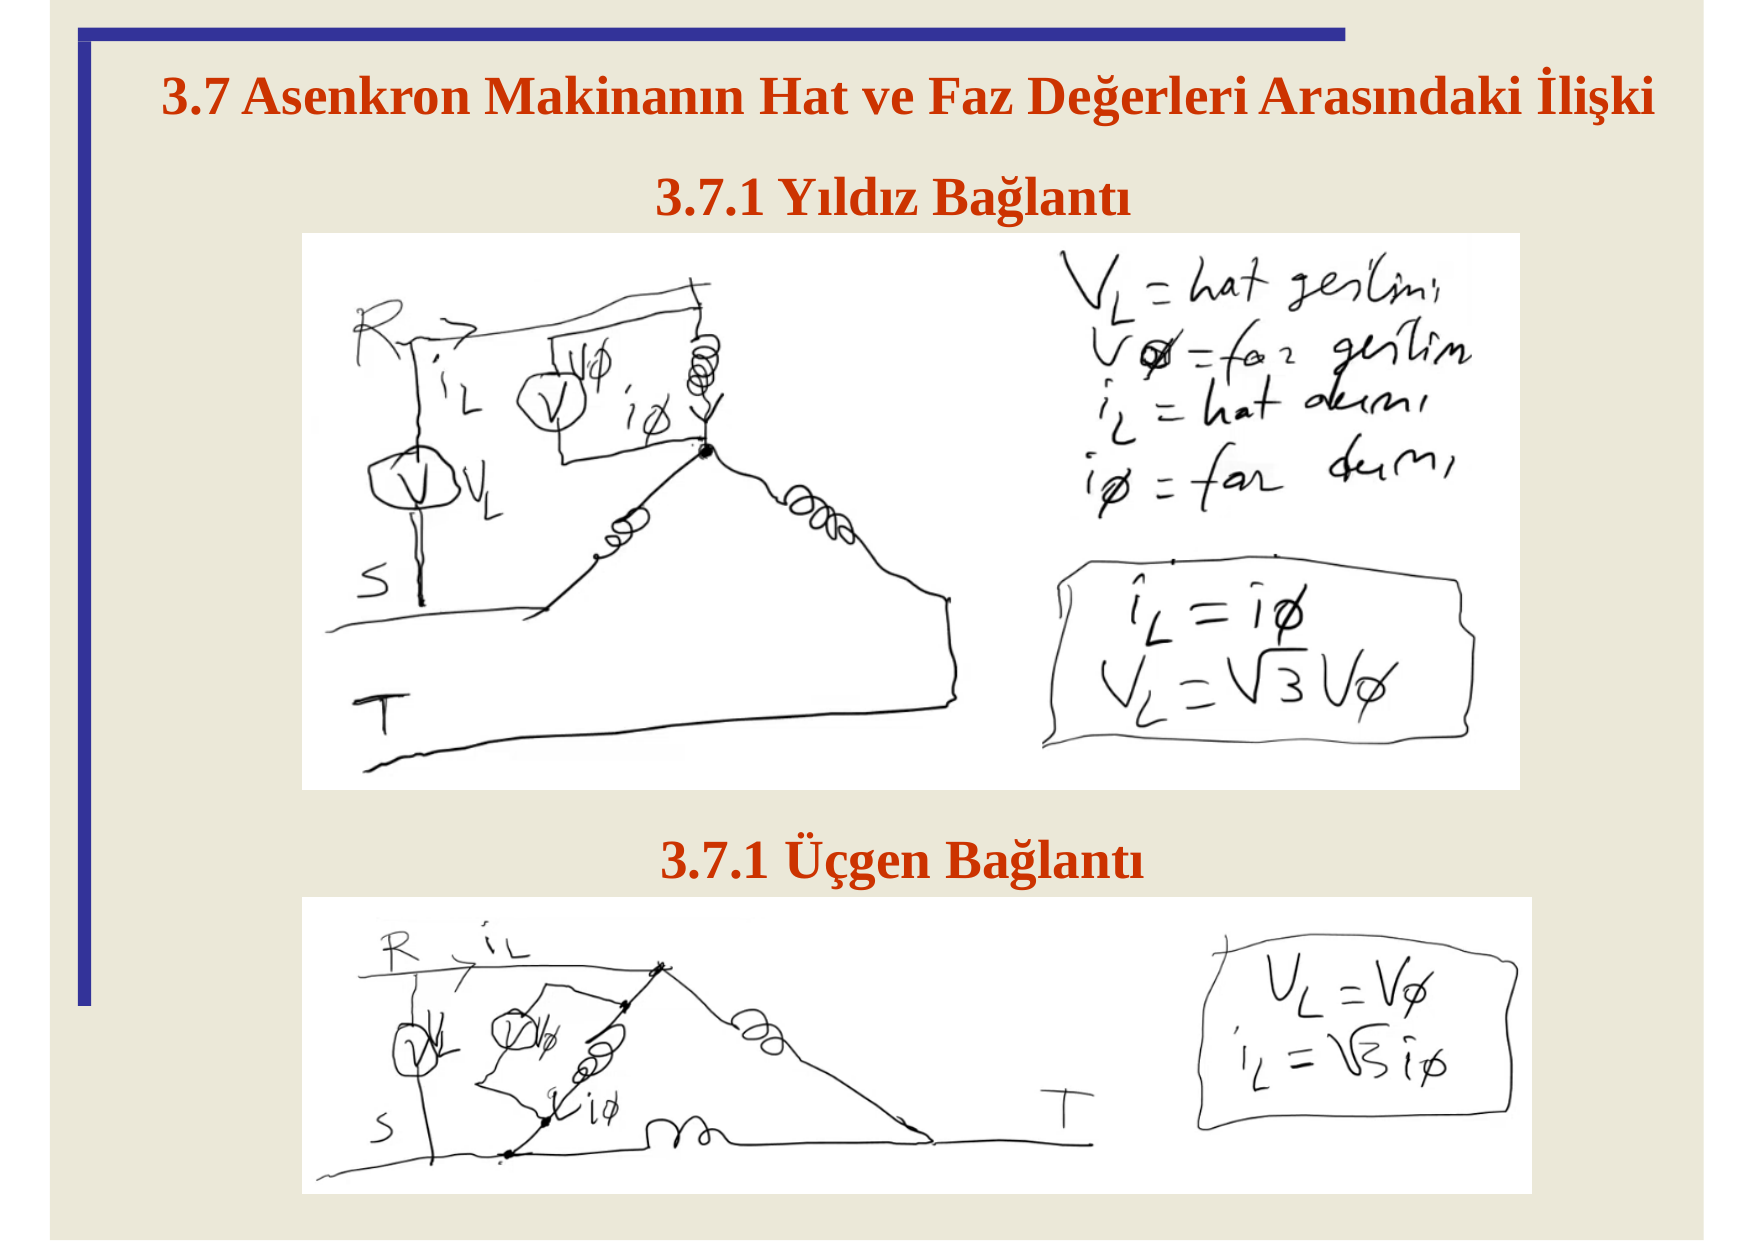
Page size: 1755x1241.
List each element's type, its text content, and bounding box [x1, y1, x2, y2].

text_box 3.7.1 Üçgen Bağlantı [657, 821, 1196, 890]
picture [301, 233, 1520, 790]
picture [301, 896, 1533, 1194]
text_box 3.7.1 Yıldız Bağlantı [653, 158, 1192, 227]
title 3.7 Asenkron Makinanın Hat ve Faz Değerleri Arasındaki İlişki [159, 57, 1685, 268]
